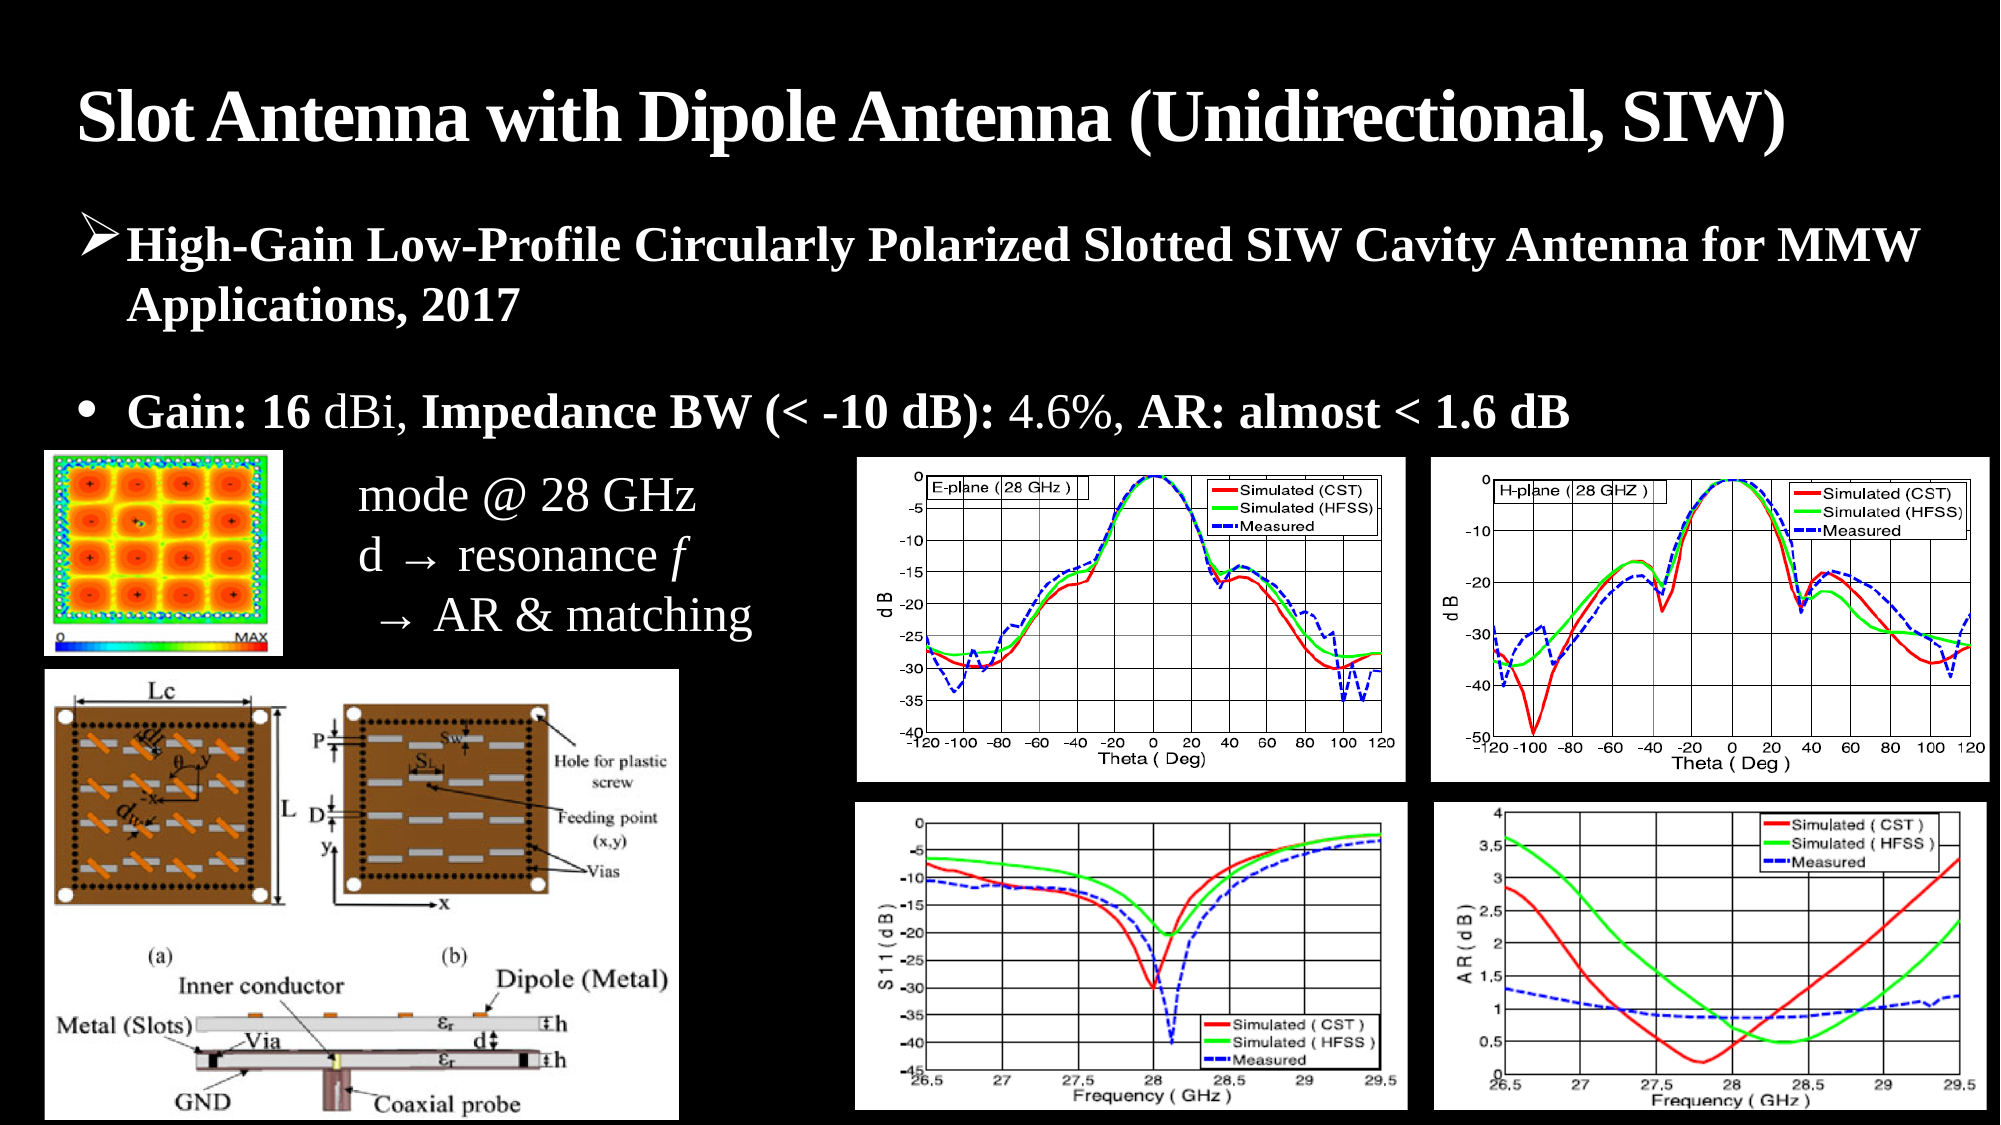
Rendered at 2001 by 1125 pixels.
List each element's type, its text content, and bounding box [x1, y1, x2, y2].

title Slot Antenna with Dipole Antenna (Unidirectional, SIW) [67, 75, 1914, 185]
picture [854, 802, 1408, 1110]
picture [856, 456, 1406, 782]
picture [1430, 456, 1990, 782]
picture [1433, 802, 1987, 1110]
picture [44, 669, 679, 1120]
picture [44, 450, 284, 656]
